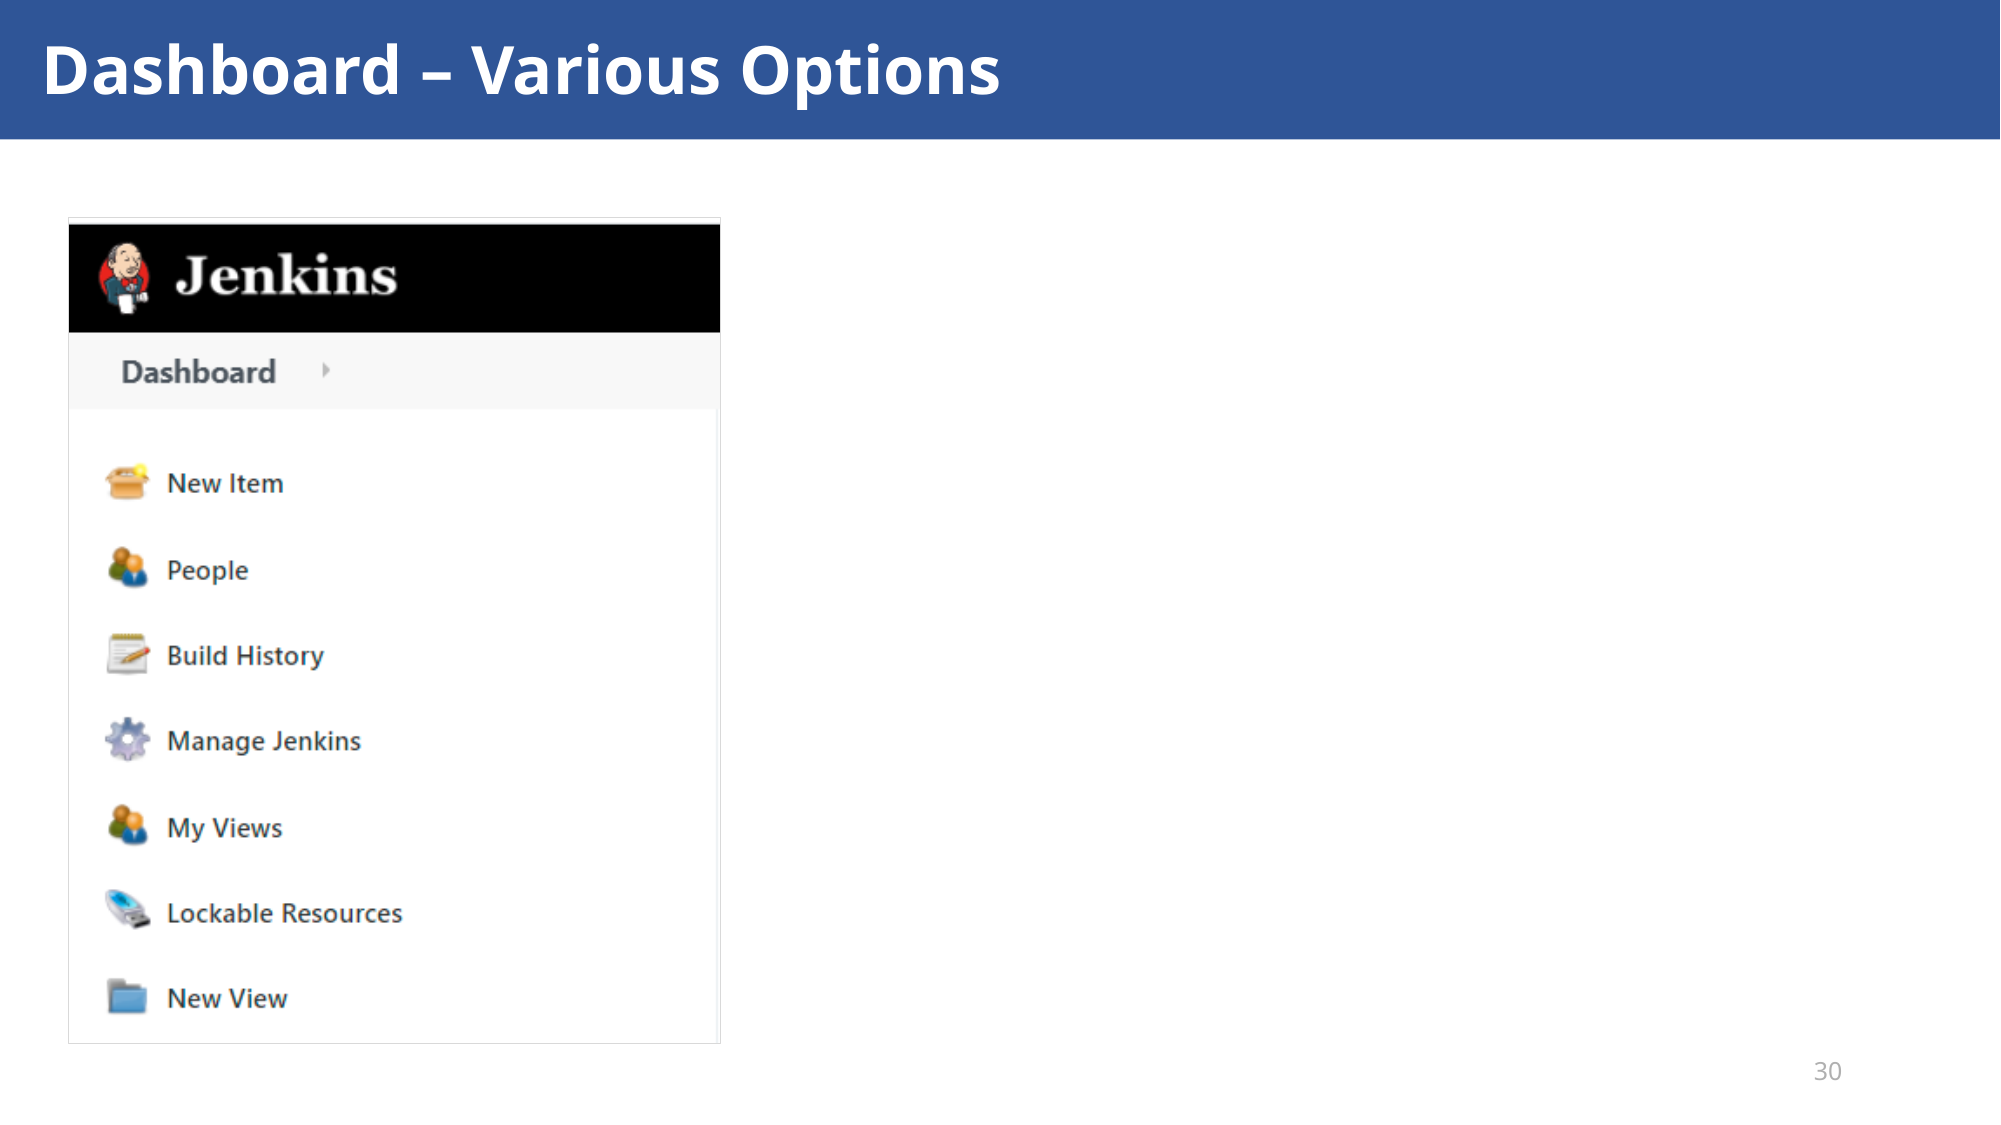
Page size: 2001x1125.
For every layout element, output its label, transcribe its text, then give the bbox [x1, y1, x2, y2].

slide_number 30 [1412, 1042, 1863, 1103]
picture [69, 218, 720, 1043]
title Dashboard – Various Options [21, 31, 1126, 115]
